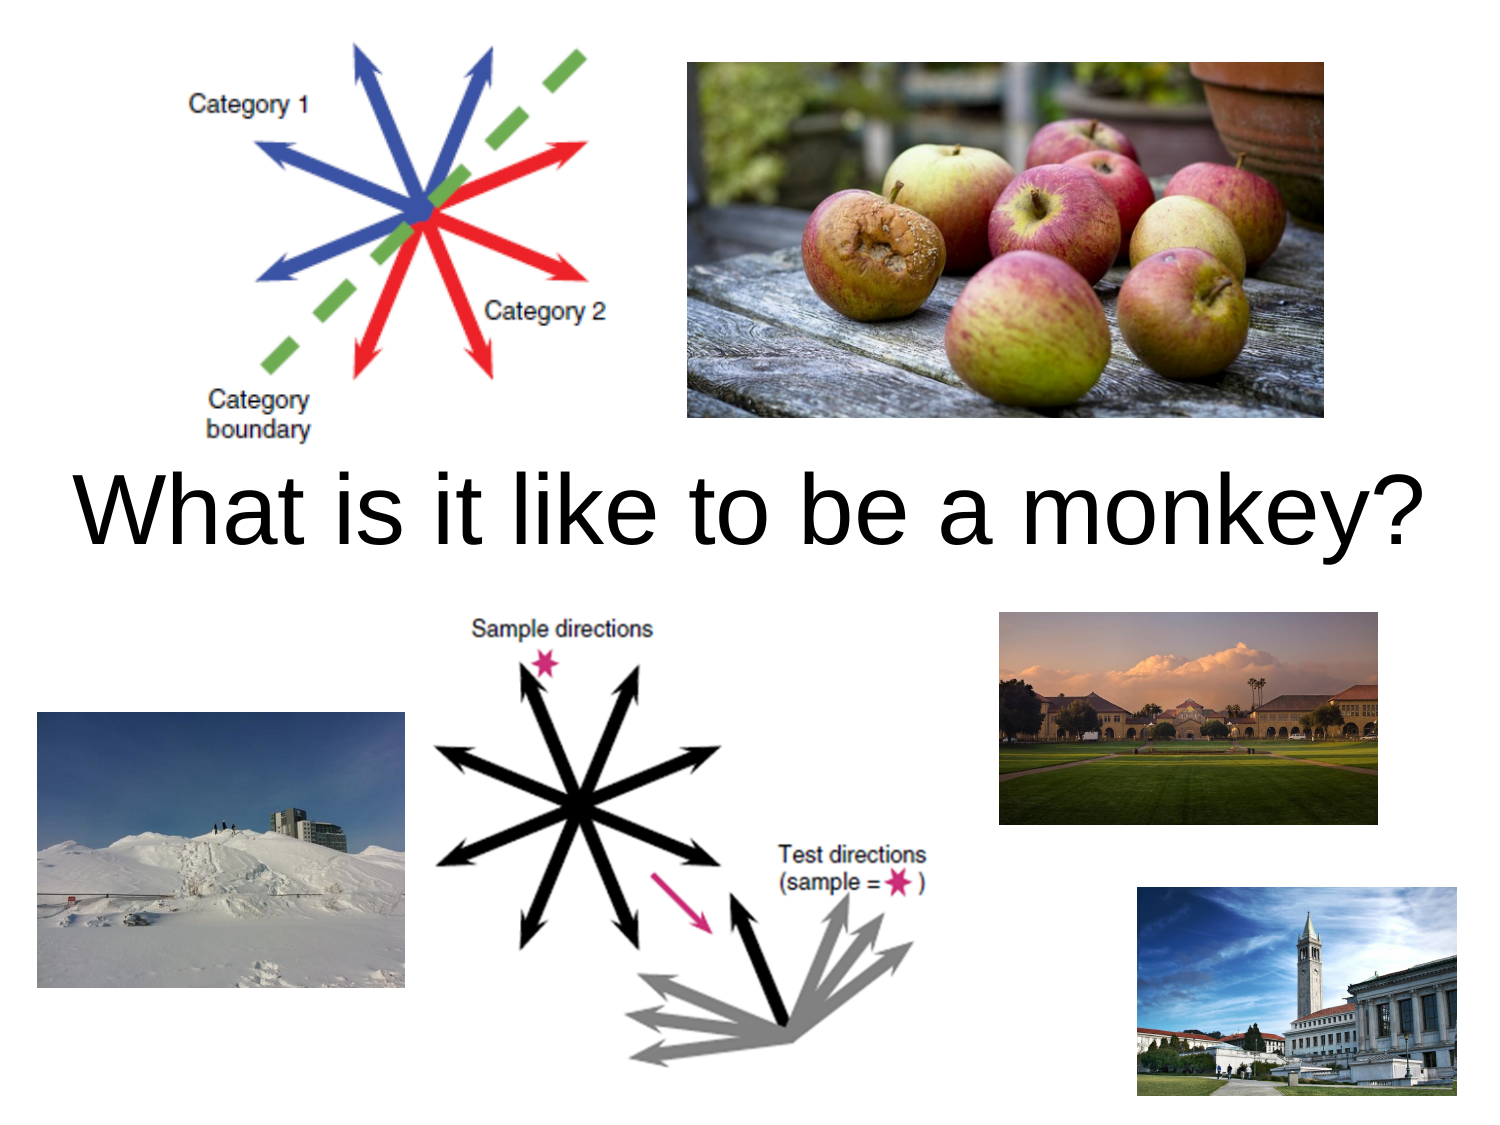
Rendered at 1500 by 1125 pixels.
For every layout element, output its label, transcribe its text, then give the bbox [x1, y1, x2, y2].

picture [1137, 887, 1458, 1096]
picture [687, 62, 1324, 418]
text_box What is it like to be a monkey? [57, 437, 1442, 693]
picture [37, 712, 405, 988]
picture [174, 0, 663, 535]
picture [999, 612, 1378, 826]
picture [424, 607, 935, 1121]
